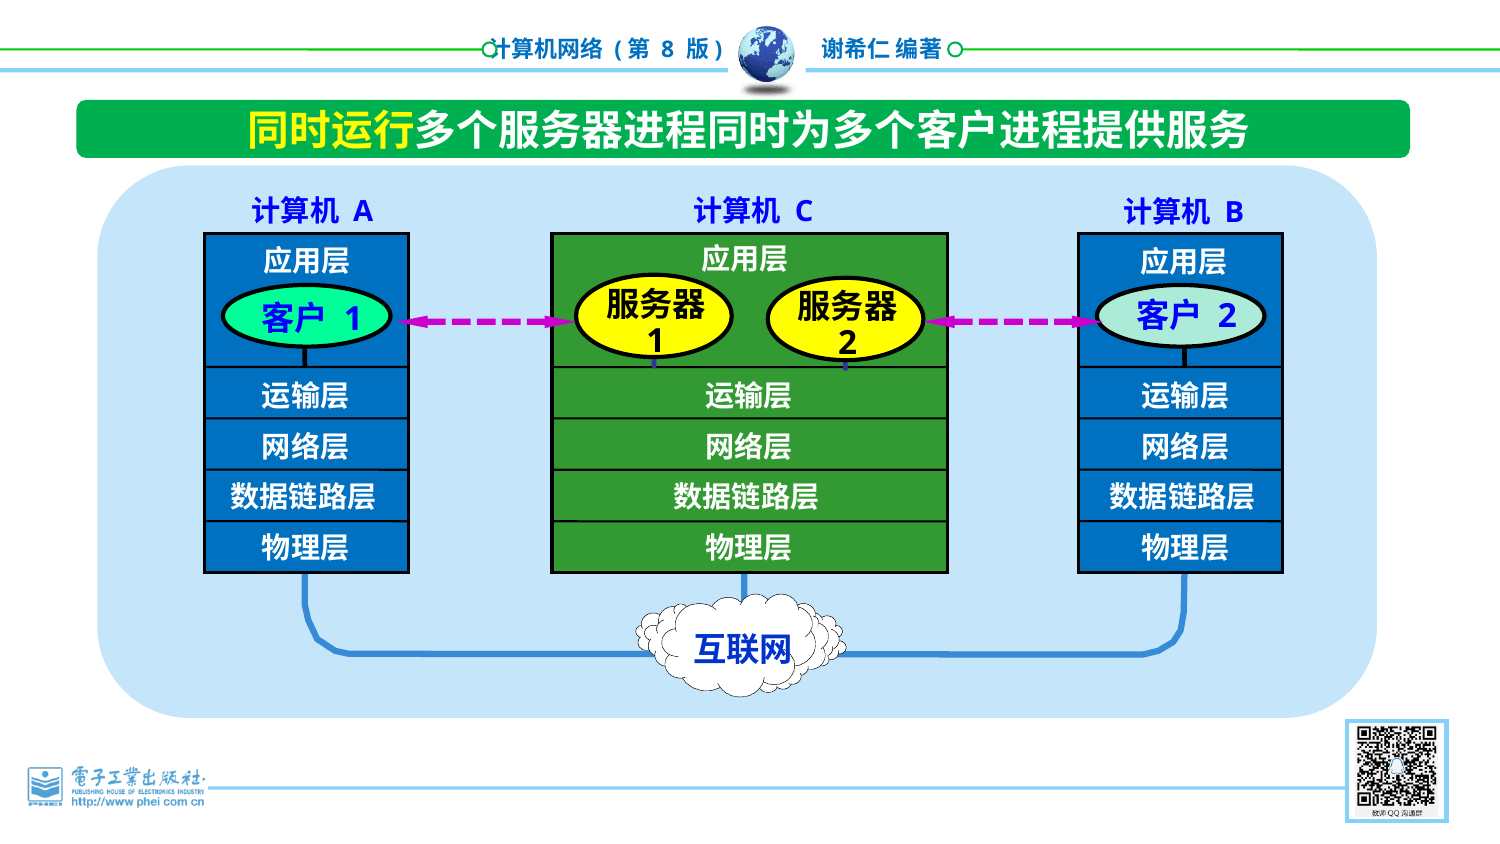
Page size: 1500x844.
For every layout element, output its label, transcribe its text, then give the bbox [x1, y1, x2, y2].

list 同时运行多个服务器进程同时为多个客户进程提供服务 [204, 99, 1293, 158]
text_box [95, 163, 1380, 720]
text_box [632, 591, 849, 702]
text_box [204, 184, 1283, 655]
picture [23, 764, 208, 809]
picture [736, 24, 796, 99]
picture [1355, 724, 1438, 817]
